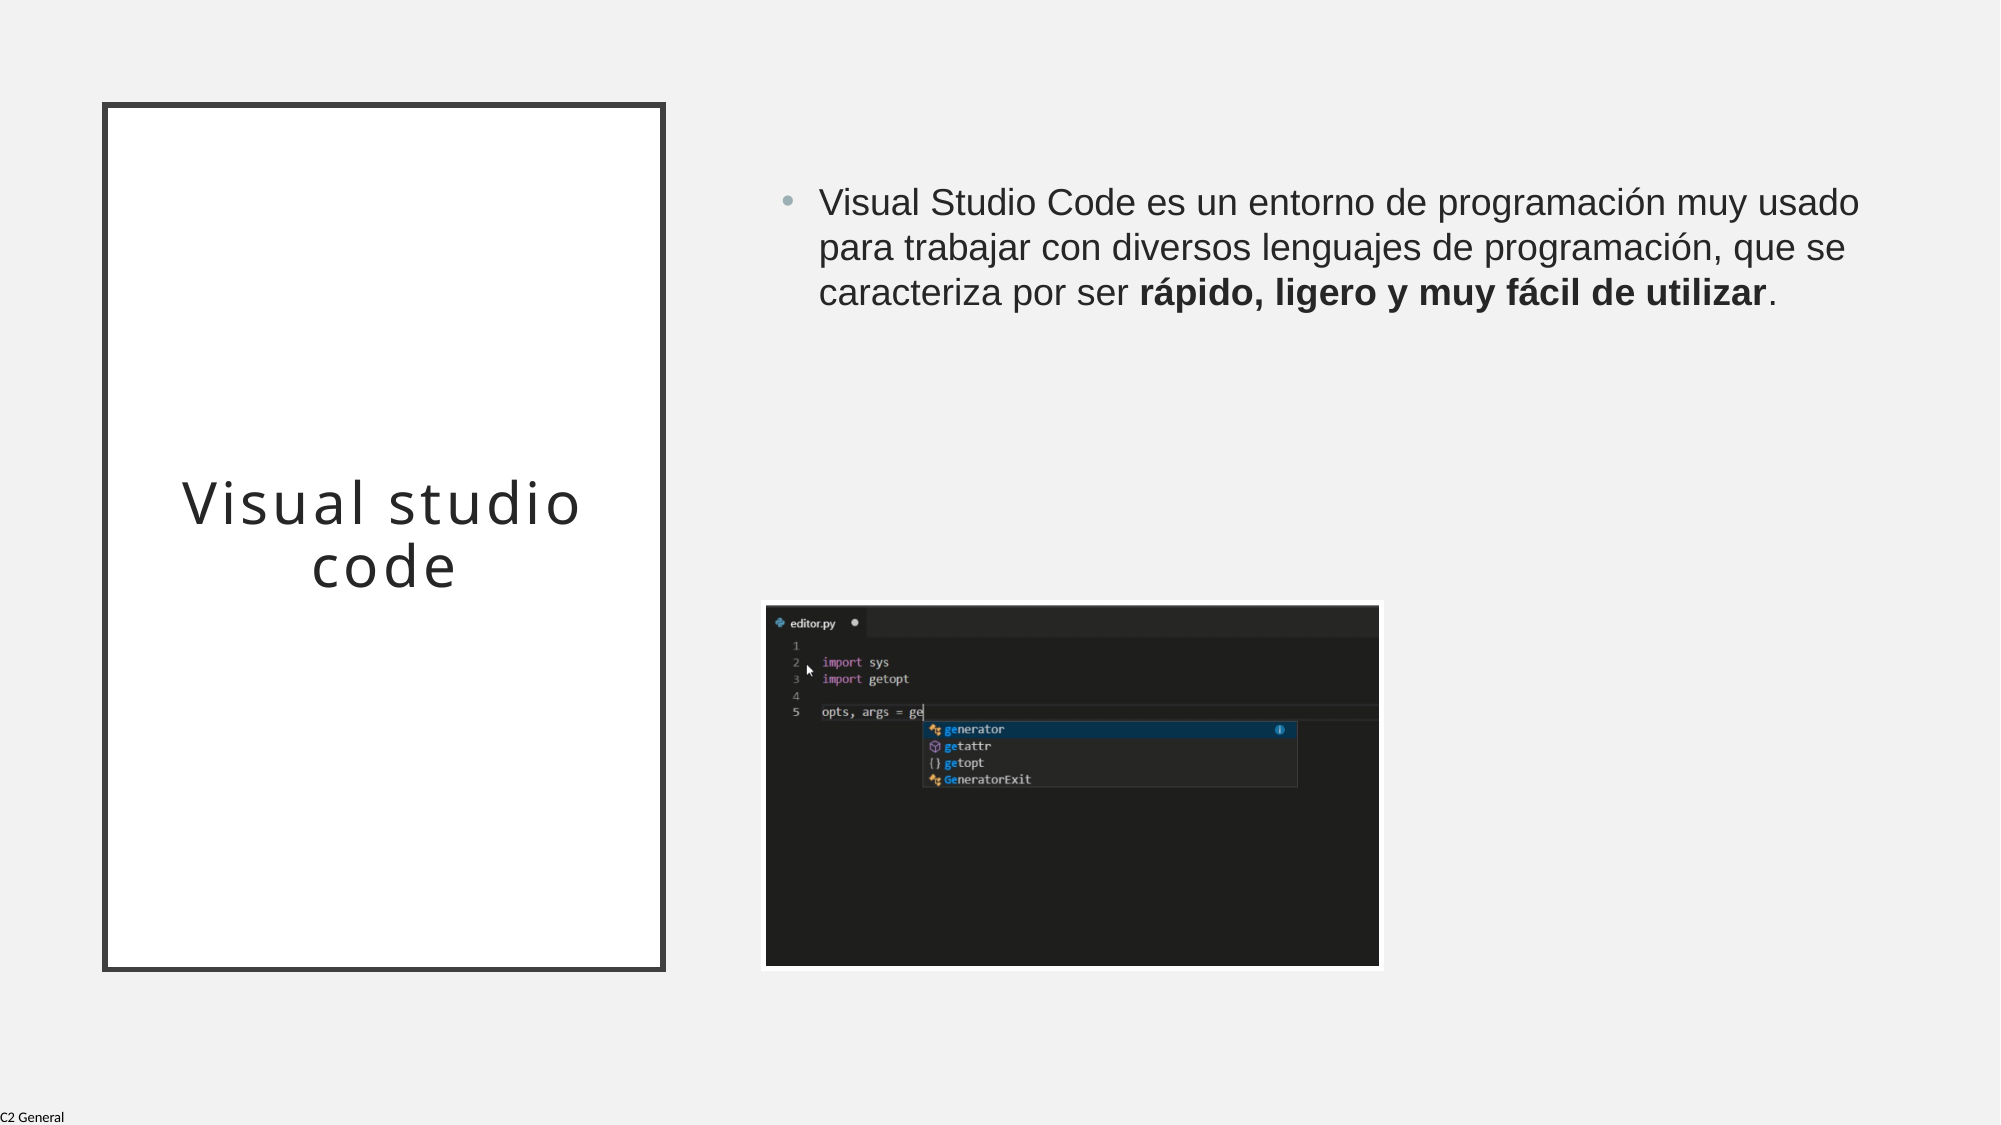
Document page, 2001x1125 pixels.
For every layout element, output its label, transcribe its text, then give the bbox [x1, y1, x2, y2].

picture [766, 604, 1380, 967]
list Visual Studio Code es un entorno de programación muy usado para trabajar con diversos lenguajes de programación, que se caracteriza por ser rápido, ligero y muy fácil de utilizar. [766, 104, 1896, 570]
title Visual studio code [102, 102, 666, 972]
